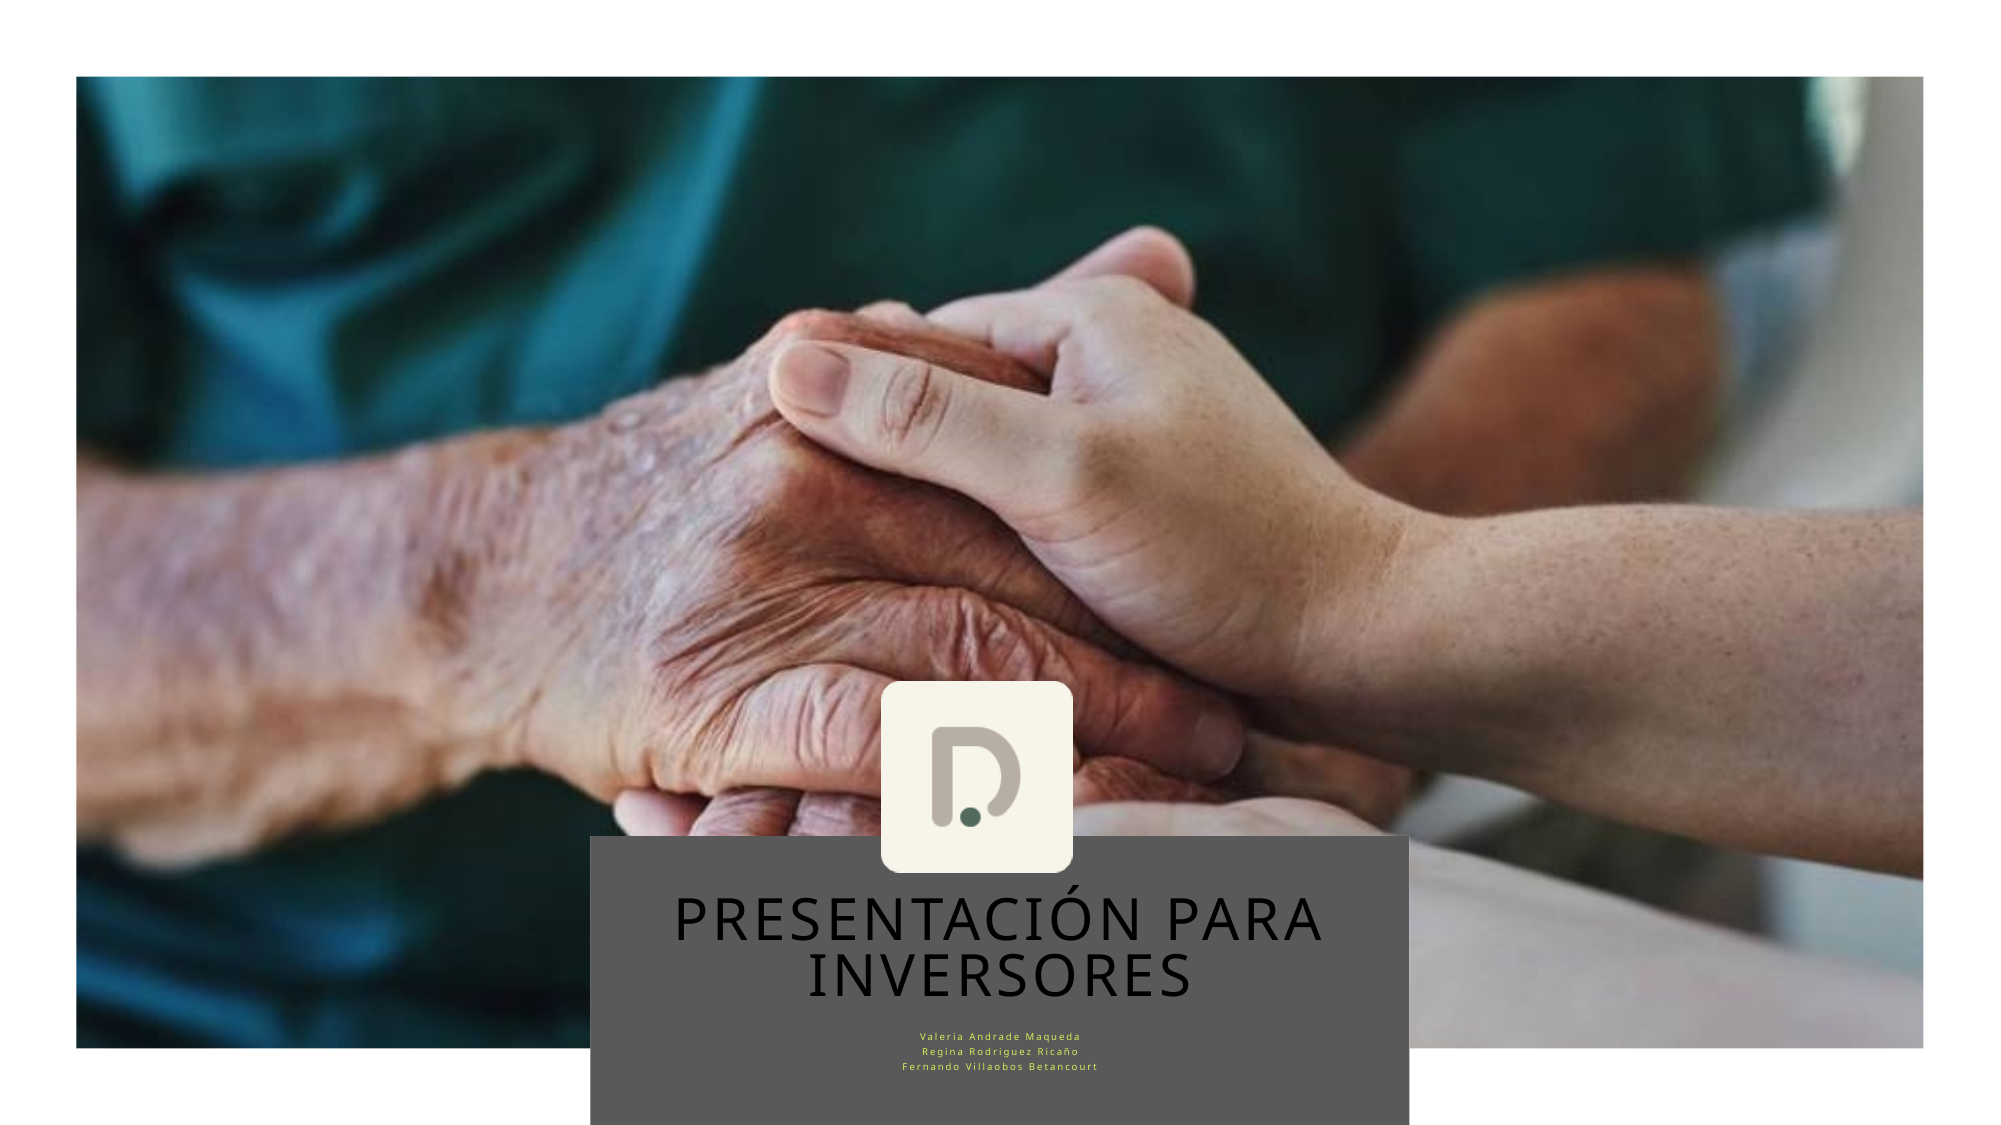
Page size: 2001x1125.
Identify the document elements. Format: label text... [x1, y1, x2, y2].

picture [76, 76, 1924, 1049]
list Valeria Andrade Maqueda Regina Rodriguez Ricaño Fernando Villaobos Betancourt [649, 1049, 1351, 1081]
